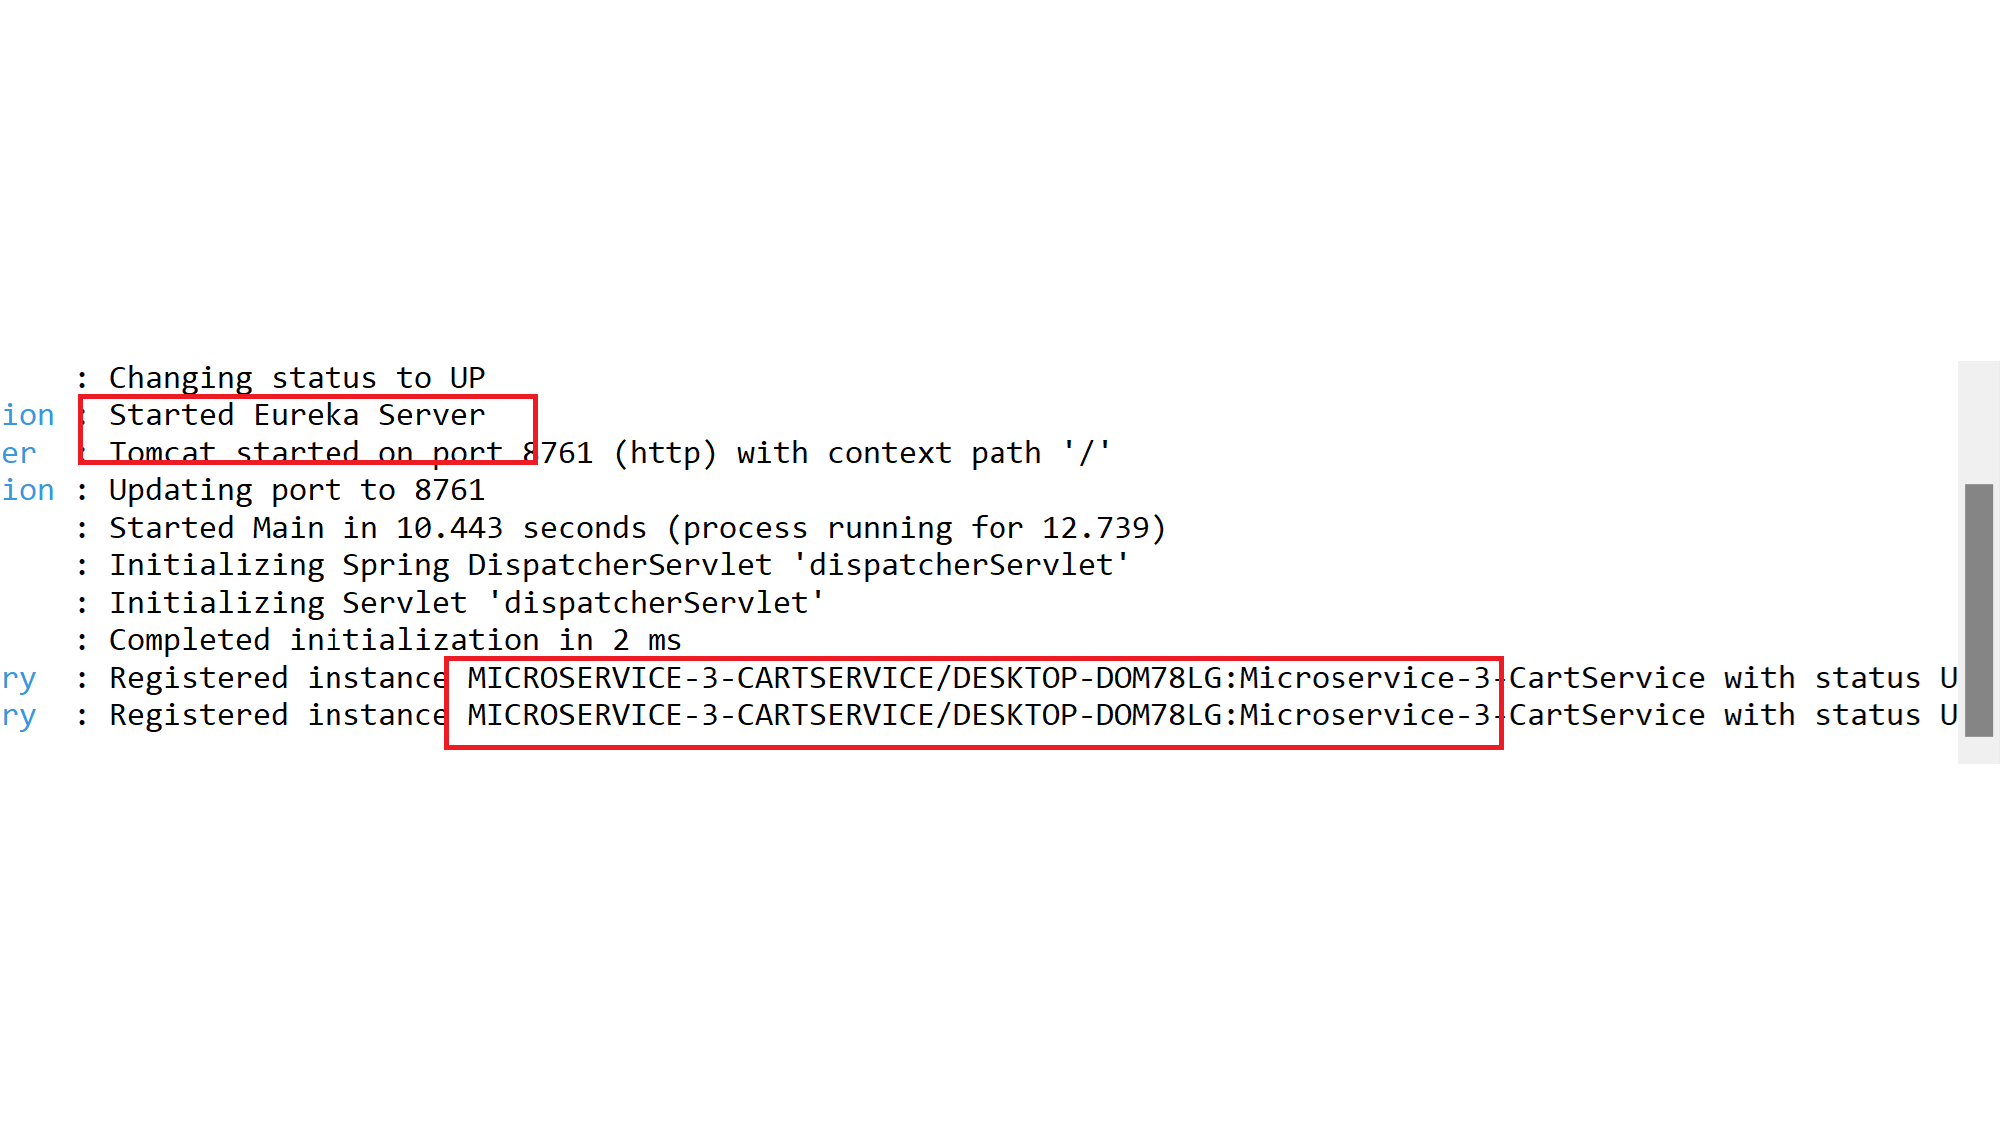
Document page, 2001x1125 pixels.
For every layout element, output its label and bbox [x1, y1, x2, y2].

picture [0, 360, 2000, 765]
